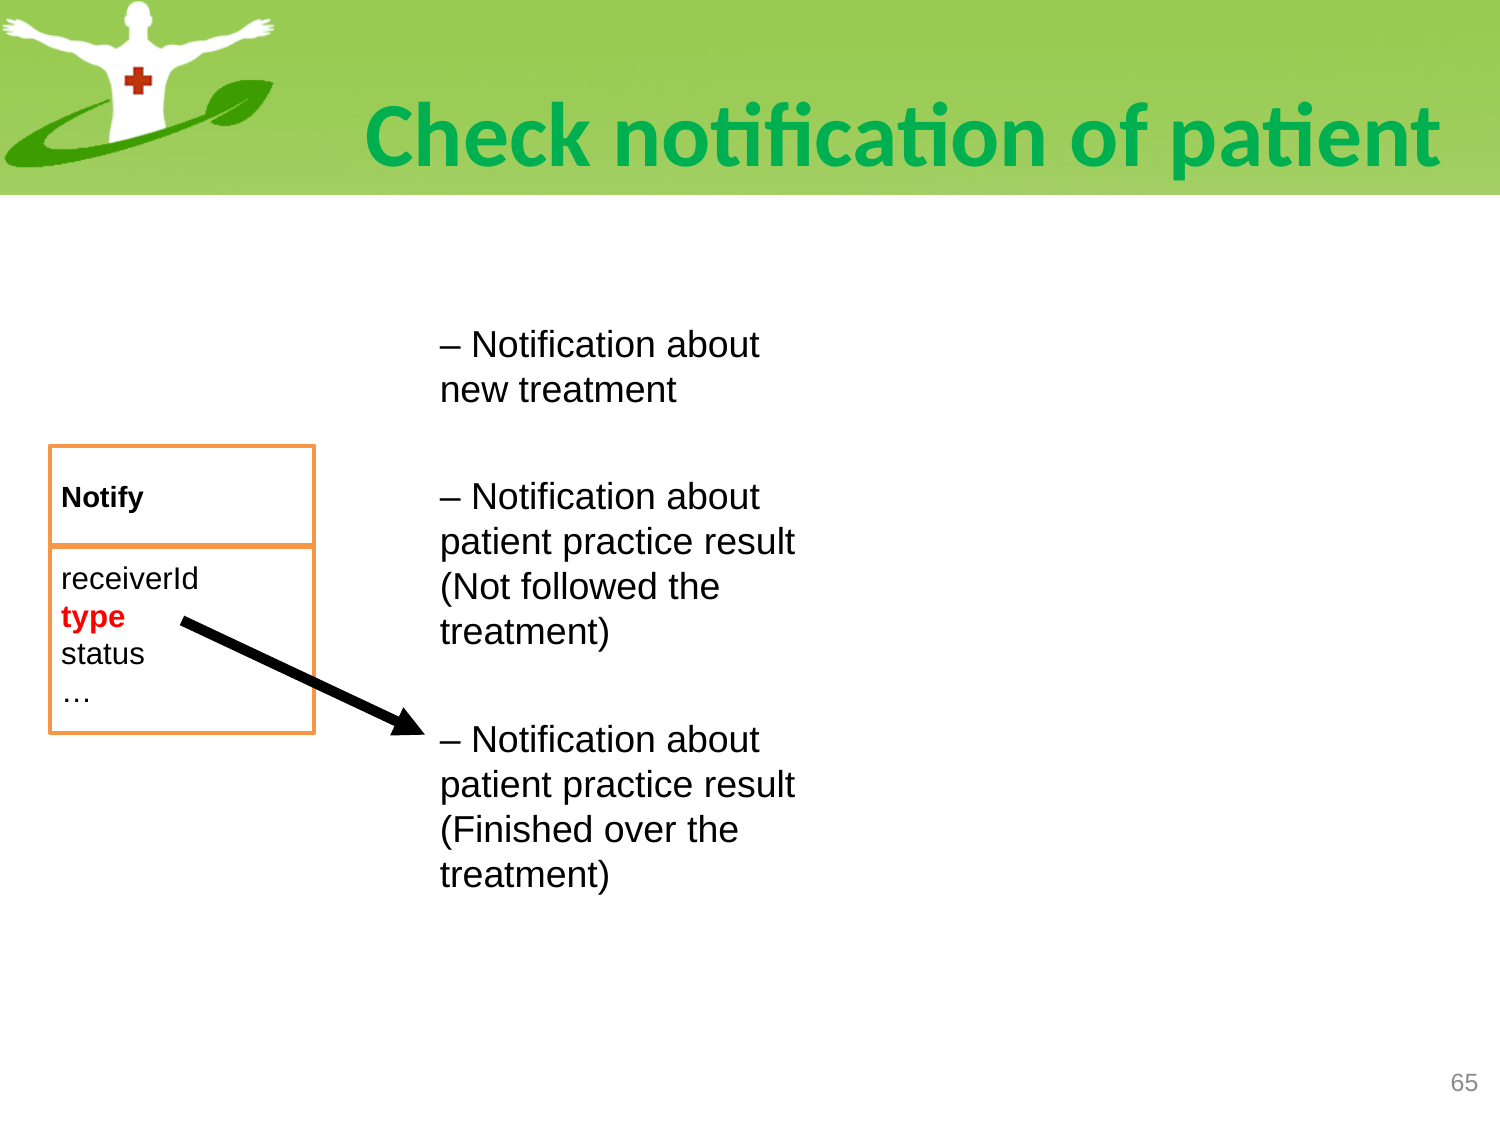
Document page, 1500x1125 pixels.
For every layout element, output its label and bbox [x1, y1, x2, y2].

text_box [49, 445, 315, 734]
text_box [181, 620, 426, 735]
picture [0, 0, 1500, 1125]
